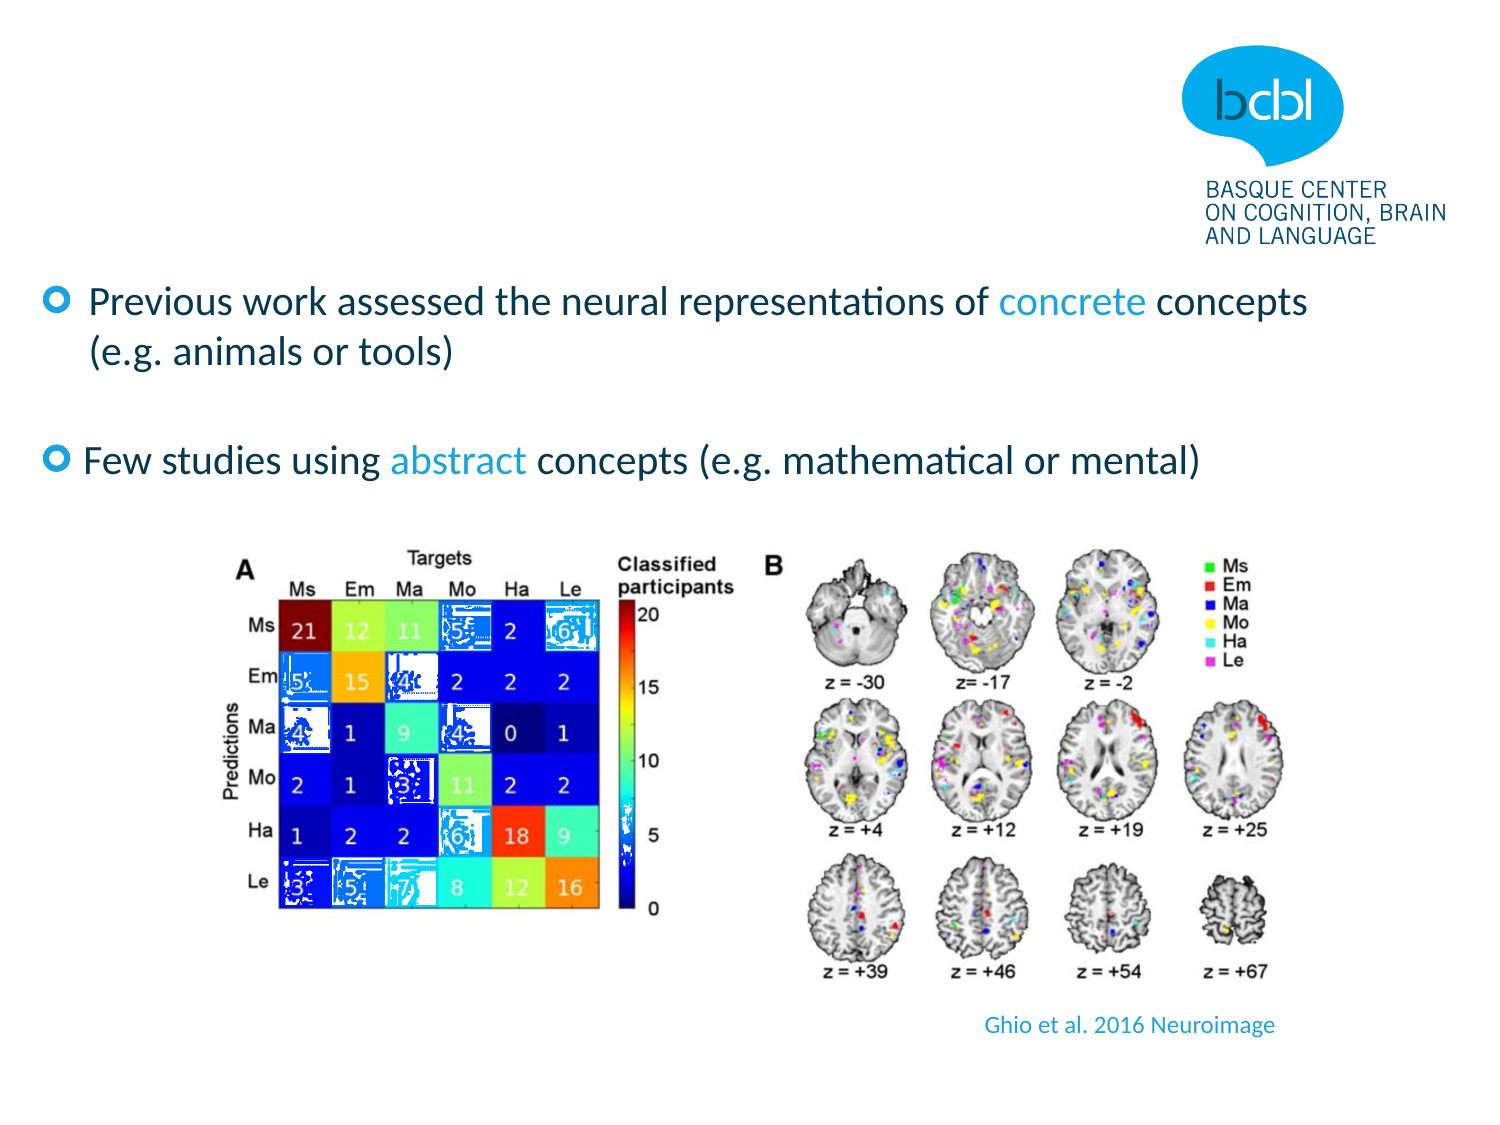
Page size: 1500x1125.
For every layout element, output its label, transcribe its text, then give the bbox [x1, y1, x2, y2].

picture [205, 542, 1295, 996]
picture [1180, 37, 1445, 301]
text_box Previous work assessed the neural representations of concrete concepts (e.g. animals or tools) [73, 266, 1333, 382]
text_box [44, 446, 69, 470]
text_box Few studies using abstract concepts (e.g. mathematical or mental) [68, 425, 1217, 491]
text_box Ghio et al. 2016 Neuroimage [969, 1001, 1292, 1047]
text_box [44, 287, 69, 312]
